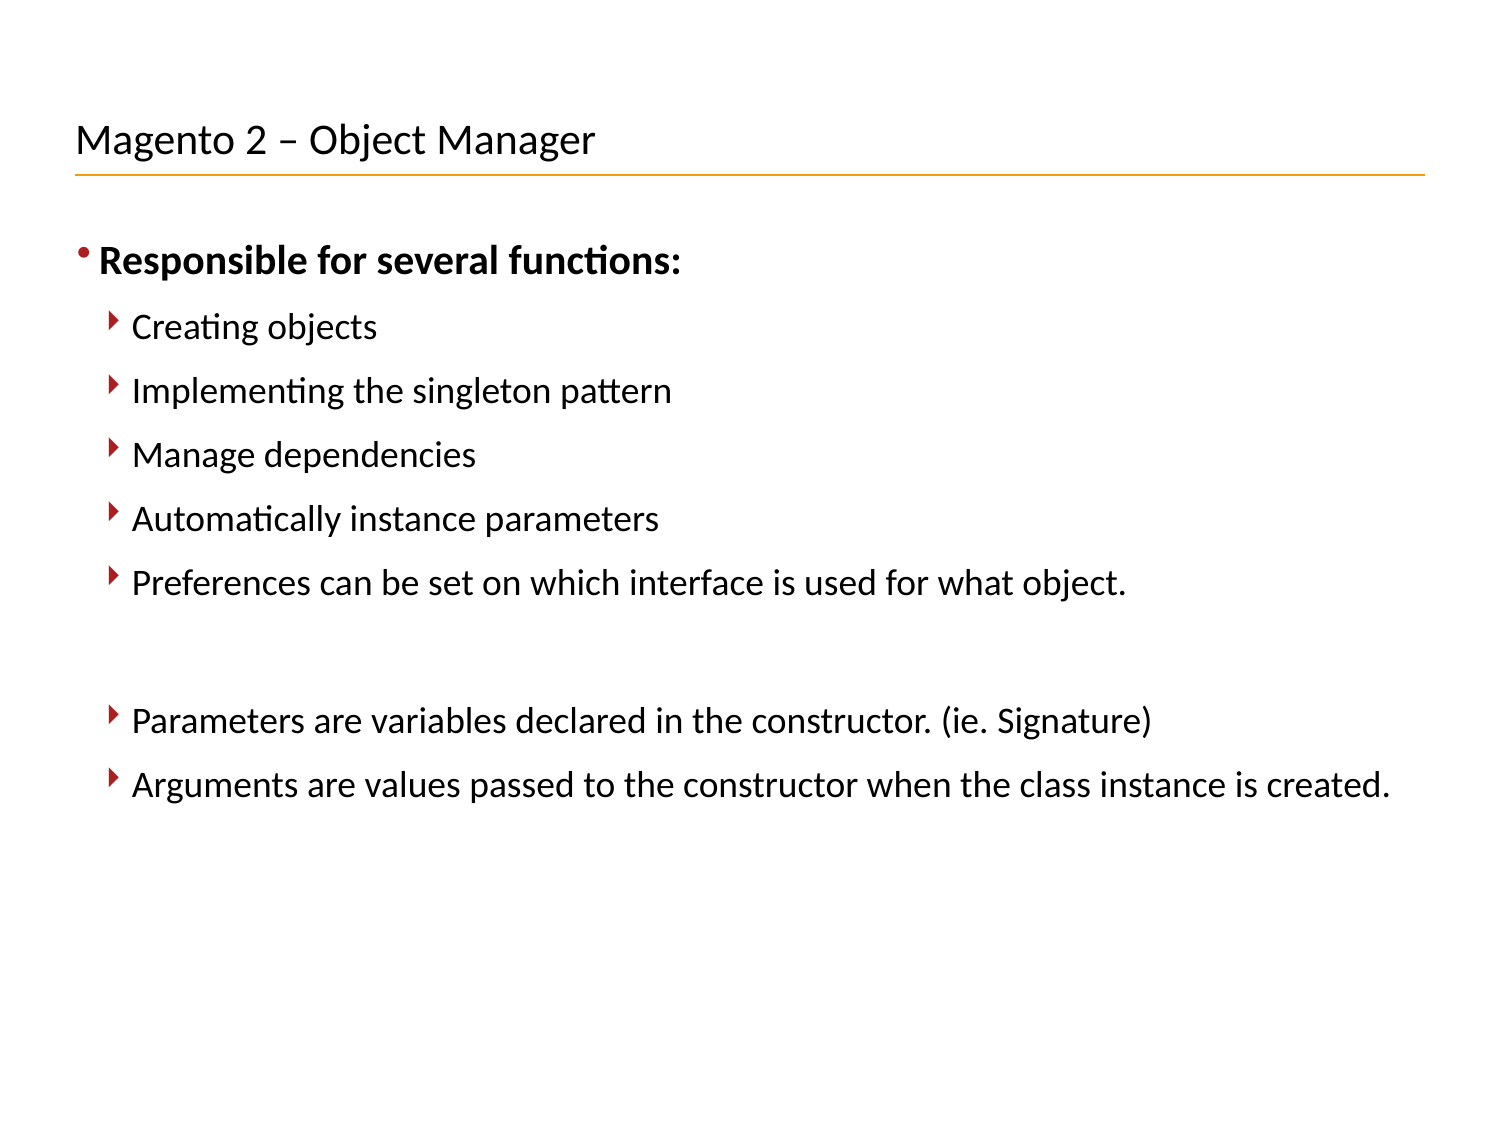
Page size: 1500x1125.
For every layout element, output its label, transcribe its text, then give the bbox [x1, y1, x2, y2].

list Responsible for several functions: Creating objects Implementing the singleton pattern Manage dependencies Automatically instance parameters Preferences can be set on which interface is used for what object. Parameters are variables declared in the constructor. (ie. Signature) Arguments are values passed to the constructor when the class instance is created. [76, 224, 1428, 999]
title Magento 2 – Object Manager [74, 49, 1426, 171]
